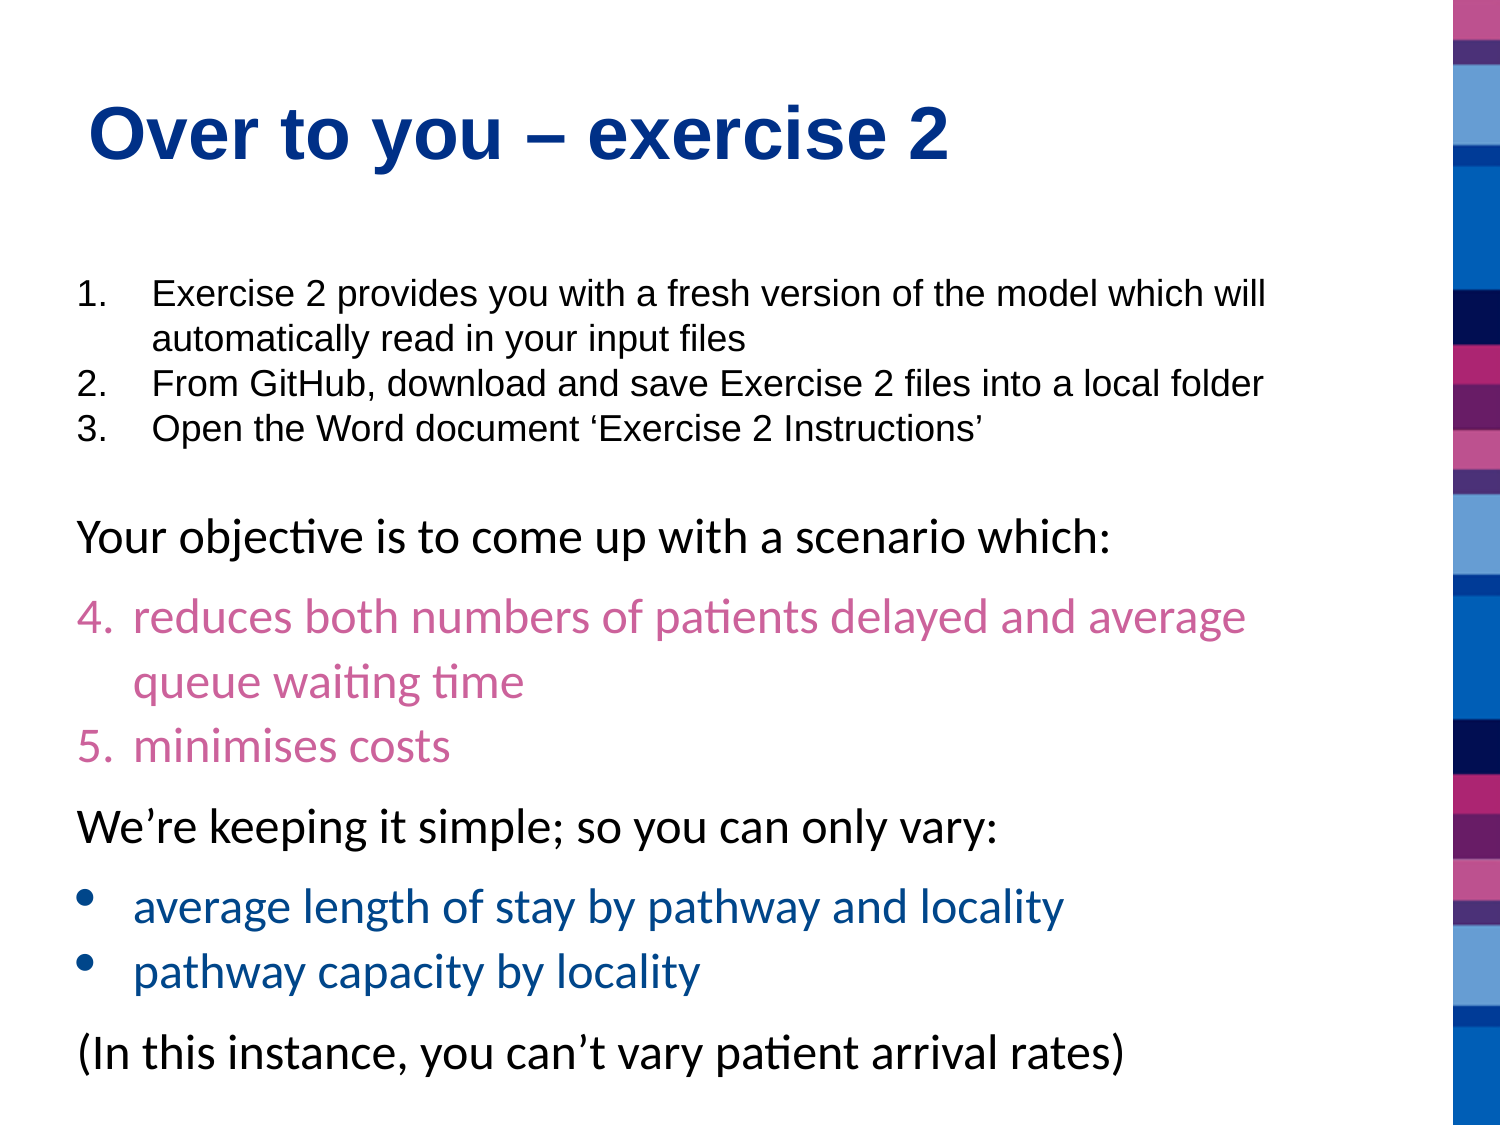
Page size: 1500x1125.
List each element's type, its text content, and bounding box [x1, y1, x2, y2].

title Over to you – exercise 2 [88, 83, 1368, 177]
picture [1453, 0, 1500, 1125]
list Exercise 2 provides you with a fresh version of the model which will automatically read in your input files From GitHub, download and save Exercise 2 files into a local folder Open the Word document ‘Exercise 2 Instructions’ Your objective is to come up with a scenario which: reduces both numbers of patients delayed and average queue waiting time minimises costs We’re keeping it simple; so you can only vary: average length of stay by pathway and locality pathway capacity by locality (In this instance, you can’t vary patient arrival rates) [76, 268, 1356, 1123]
